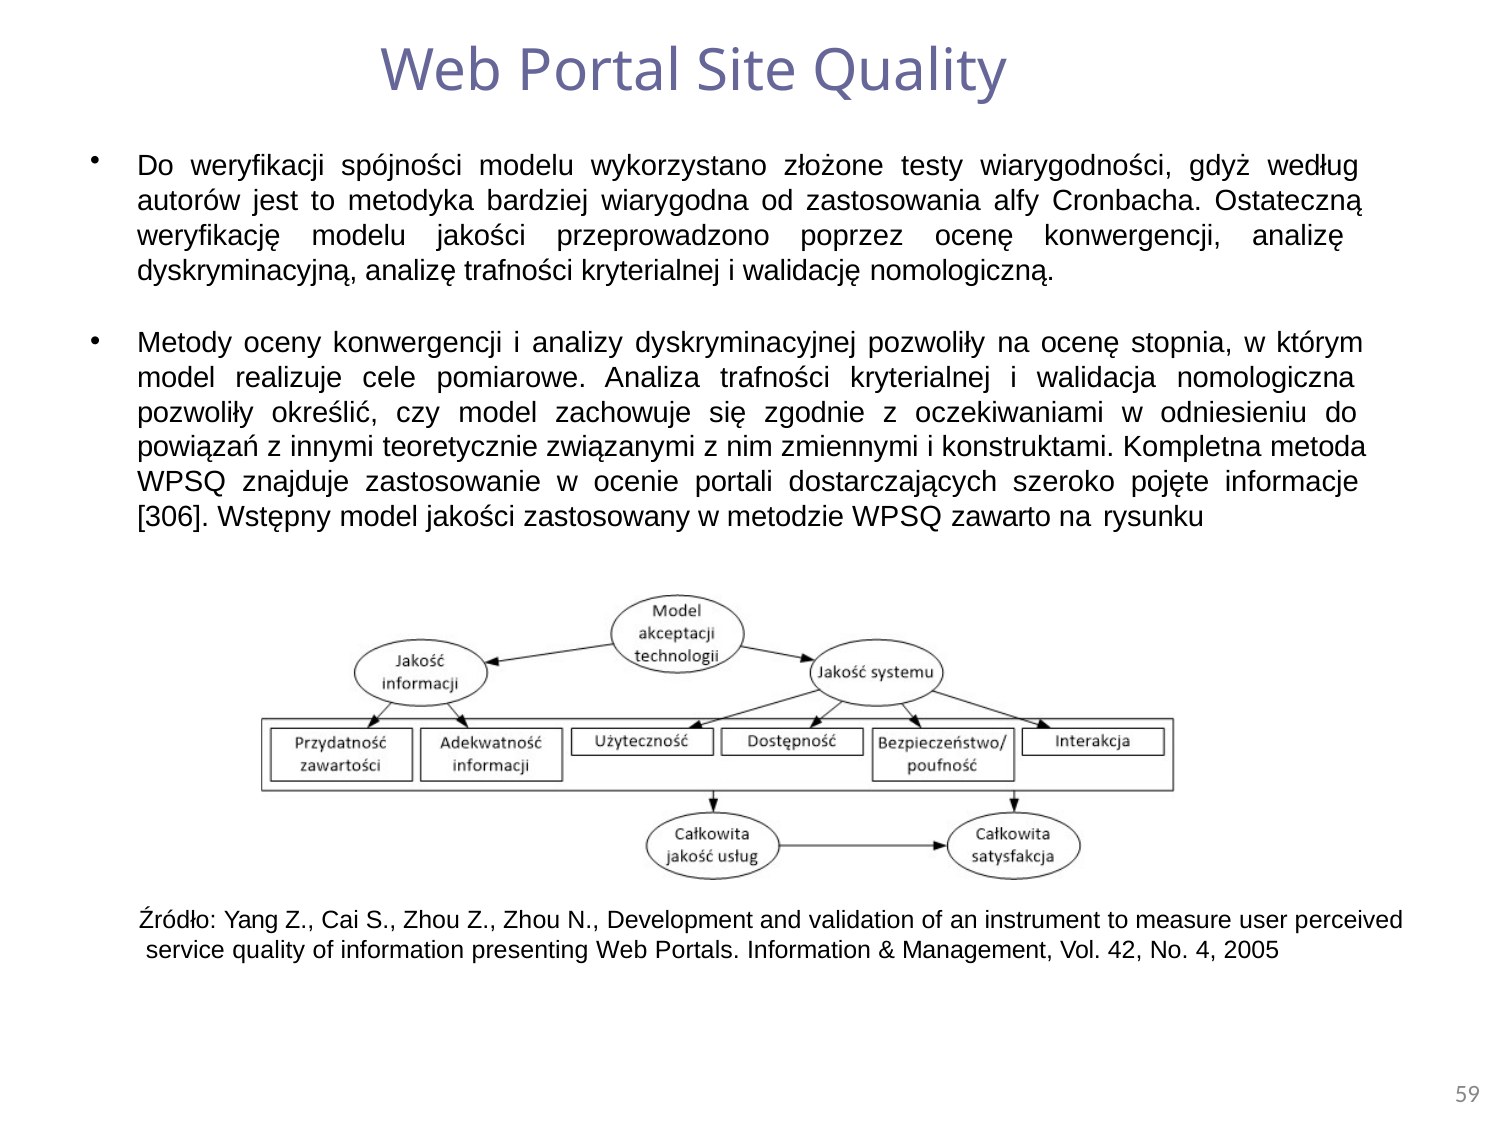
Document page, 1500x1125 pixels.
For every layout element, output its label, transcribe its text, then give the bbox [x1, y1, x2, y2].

text_box Do weryfikacji spójności modelu wykorzystano złożone testy wiarygodności, gdyż według autorów jest to metodyka bardziej wiarygodna od zastosowania alfy Cronbacha. Ostateczną weryfikację modelu jakości przeprowadzono poprzez ocenę konwergencji, analizę dyskryminacyjną, analizę trafności kryterialnej i walidację nomologiczną. Metody oceny konwergencji i analizy dyskryminacyjnej pozwoliły na ocenę stopnia, w którym model realizuje cele pomiarowe. Analiza trafności kryterialnej i walidacja nomologiczna pozwoliły określić, czy model zachowuje się zgodnie z oczekiwaniami w odniesieniu do powiązań z innymi teoretycznie związanymi z nim zmiennymi i konstruktami. Kompletna metoda WPSQ znajduje zastosowanie w ocenie portali dostarczających szeroko pojęte informacje [306]. Wstępny model jakości zastosowany w metodzie WPSQ zawarto na rysunku [87, 144, 1376, 533]
text_box [261, 594, 1175, 880]
text_box Źródło: Yang Z., Cai S., Zhou Z., Zhou N., Development and validation of an instrument to measure user perceived service quality of information presenting Web Portals. Information & Management, Vol. 42, No. 4, 2005 [136, 901, 1406, 964]
title Web Portal Site Quality [378, 29, 1122, 144]
slide_number 59 [1448, 1081, 1486, 1125]
